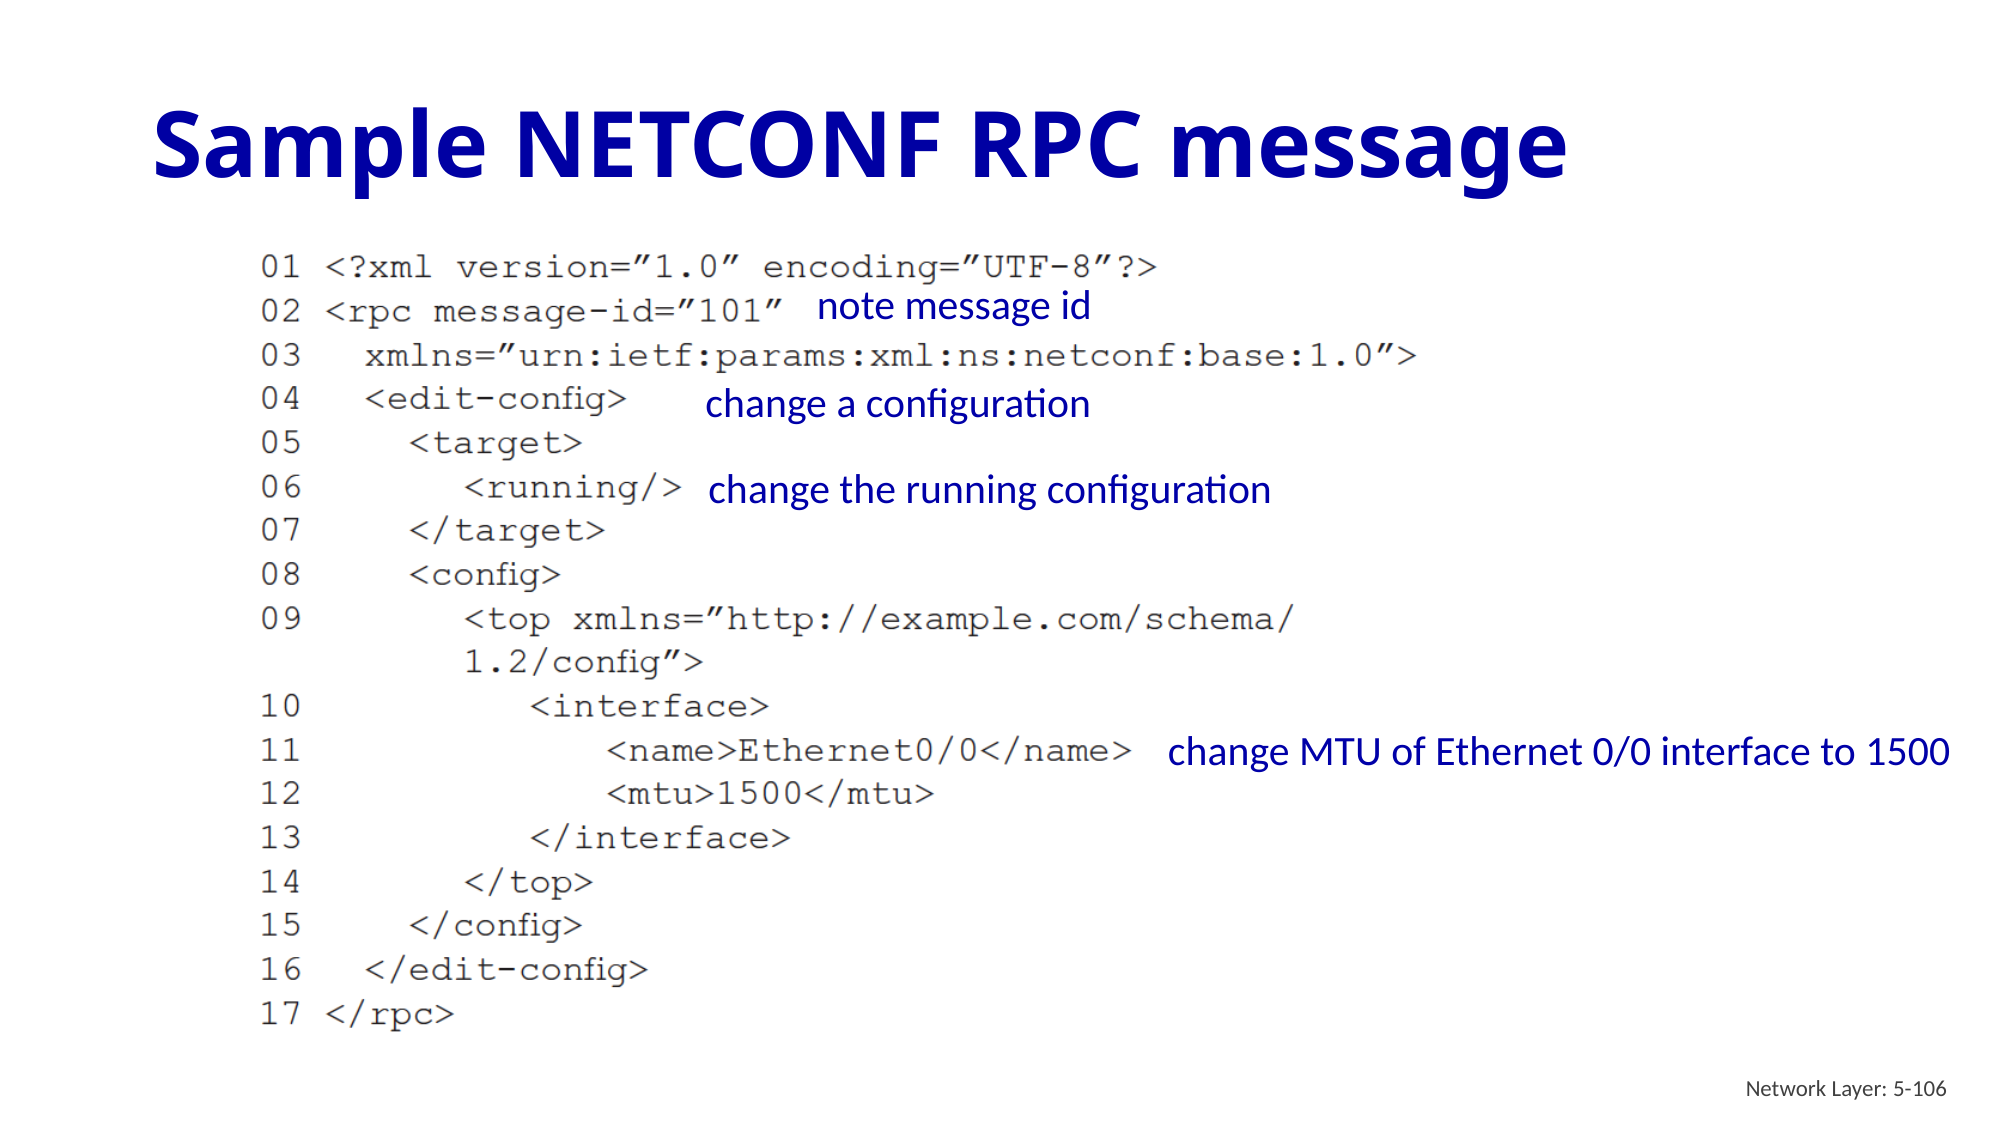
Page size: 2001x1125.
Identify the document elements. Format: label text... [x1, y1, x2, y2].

text_box change MTU of Ethernet 0/0 interface to 1500 [1519, 715, 1966, 781]
picture [224, 227, 1519, 1053]
title Sample NETCONF RPC message [137, 74, 1863, 221]
slide_number Network Layer: 5-106 [1512, 1056, 1963, 1117]
